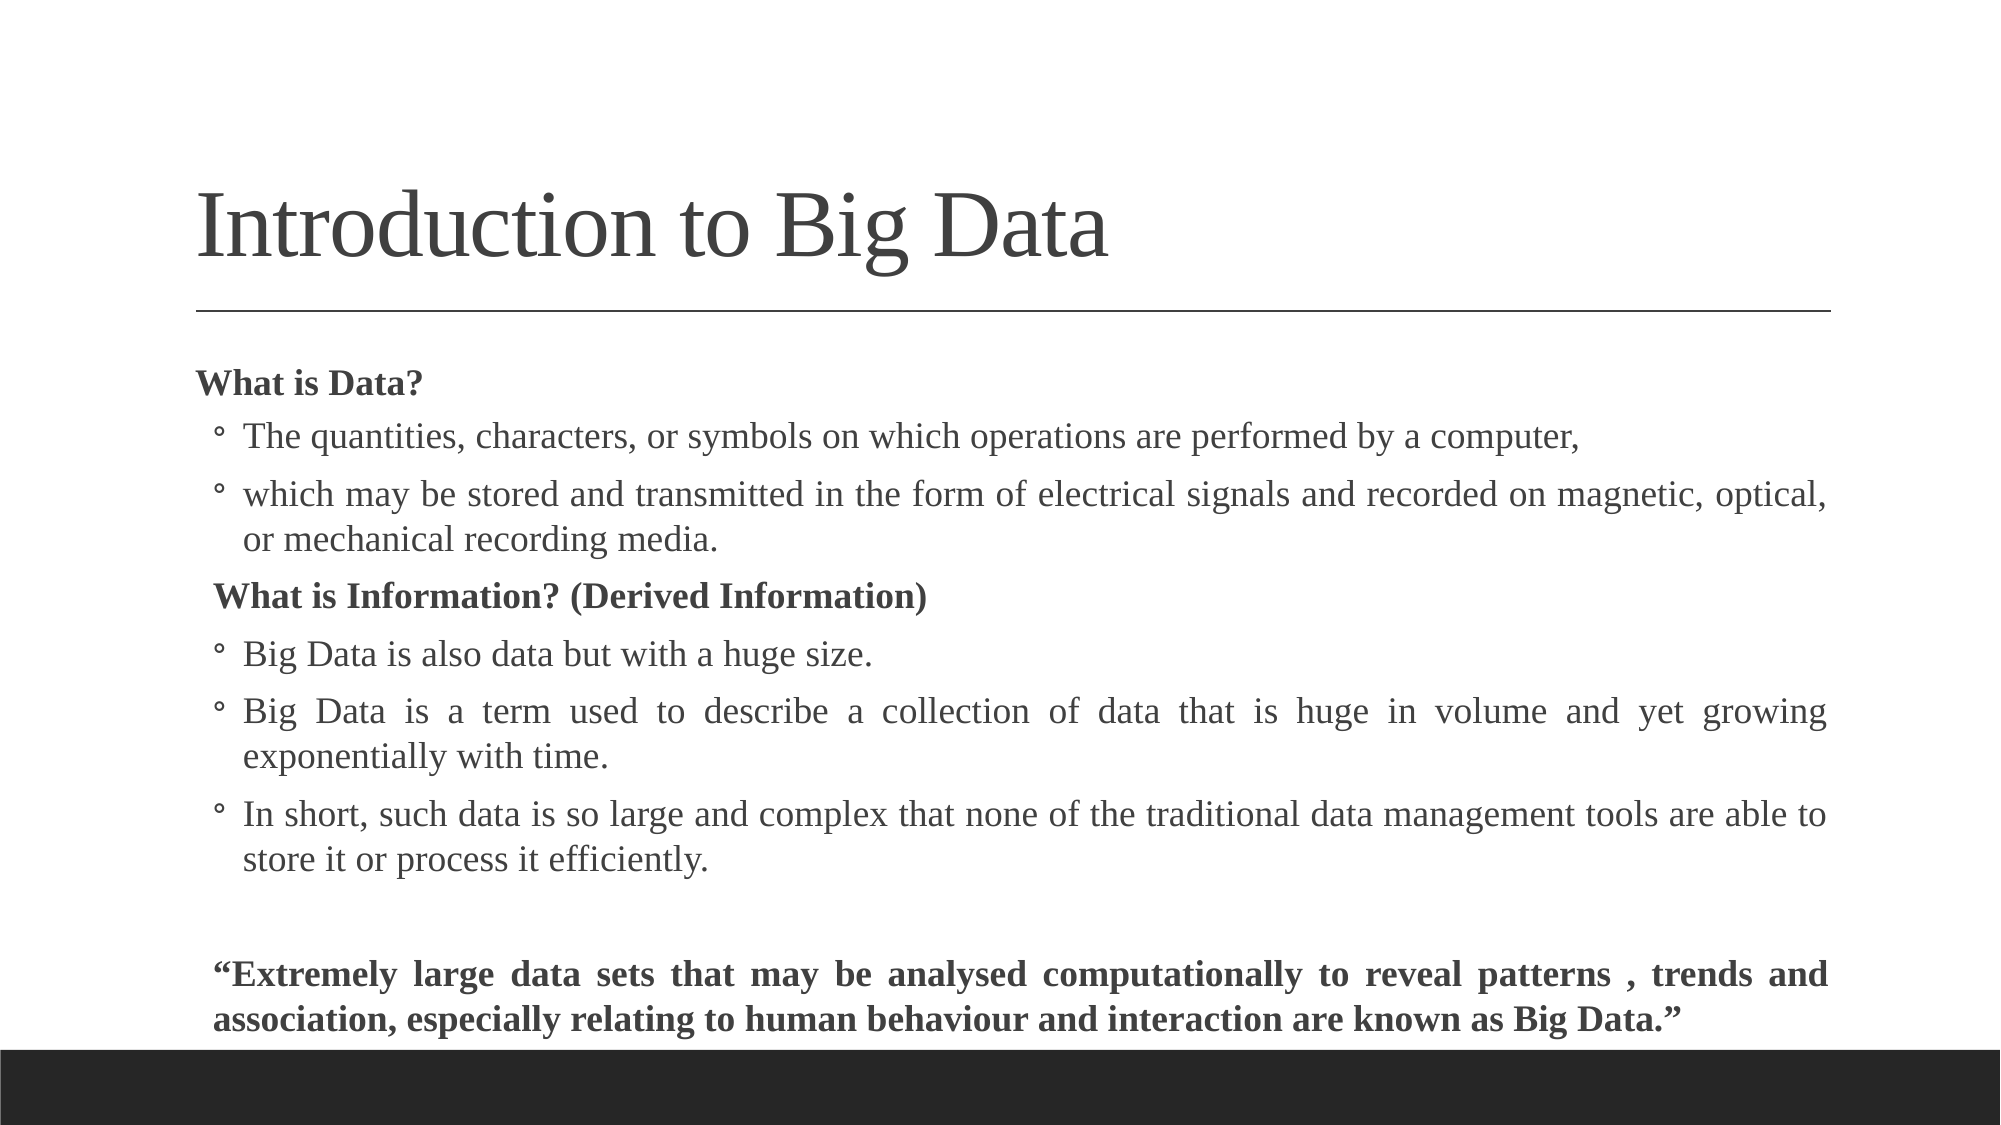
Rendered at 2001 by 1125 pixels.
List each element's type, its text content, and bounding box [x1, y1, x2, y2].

list What is Data? The quantities, characters, or symbols on which operations are performed by a computer, which may be stored and transmitted in the form of electrical signals and recorded on magnetic, optical, or mechanical recording media. What is Information? (Derived Information) Big Data is also data but with a huge size. Big Data is a term used to describe a collection of data that is huge in volume and yet growing exponentially with time. In short, such data is so large and complex that none of the traditional data management tools are able to store it or process it efficiently. “Extremely large data sets that may be analysed computationally to reveal patterns , trends and association, especially relating to human behaviour and interaction are known as Big Data.” [180, 345, 1830, 963]
title Introduction to Big Data [180, 47, 1830, 285]
